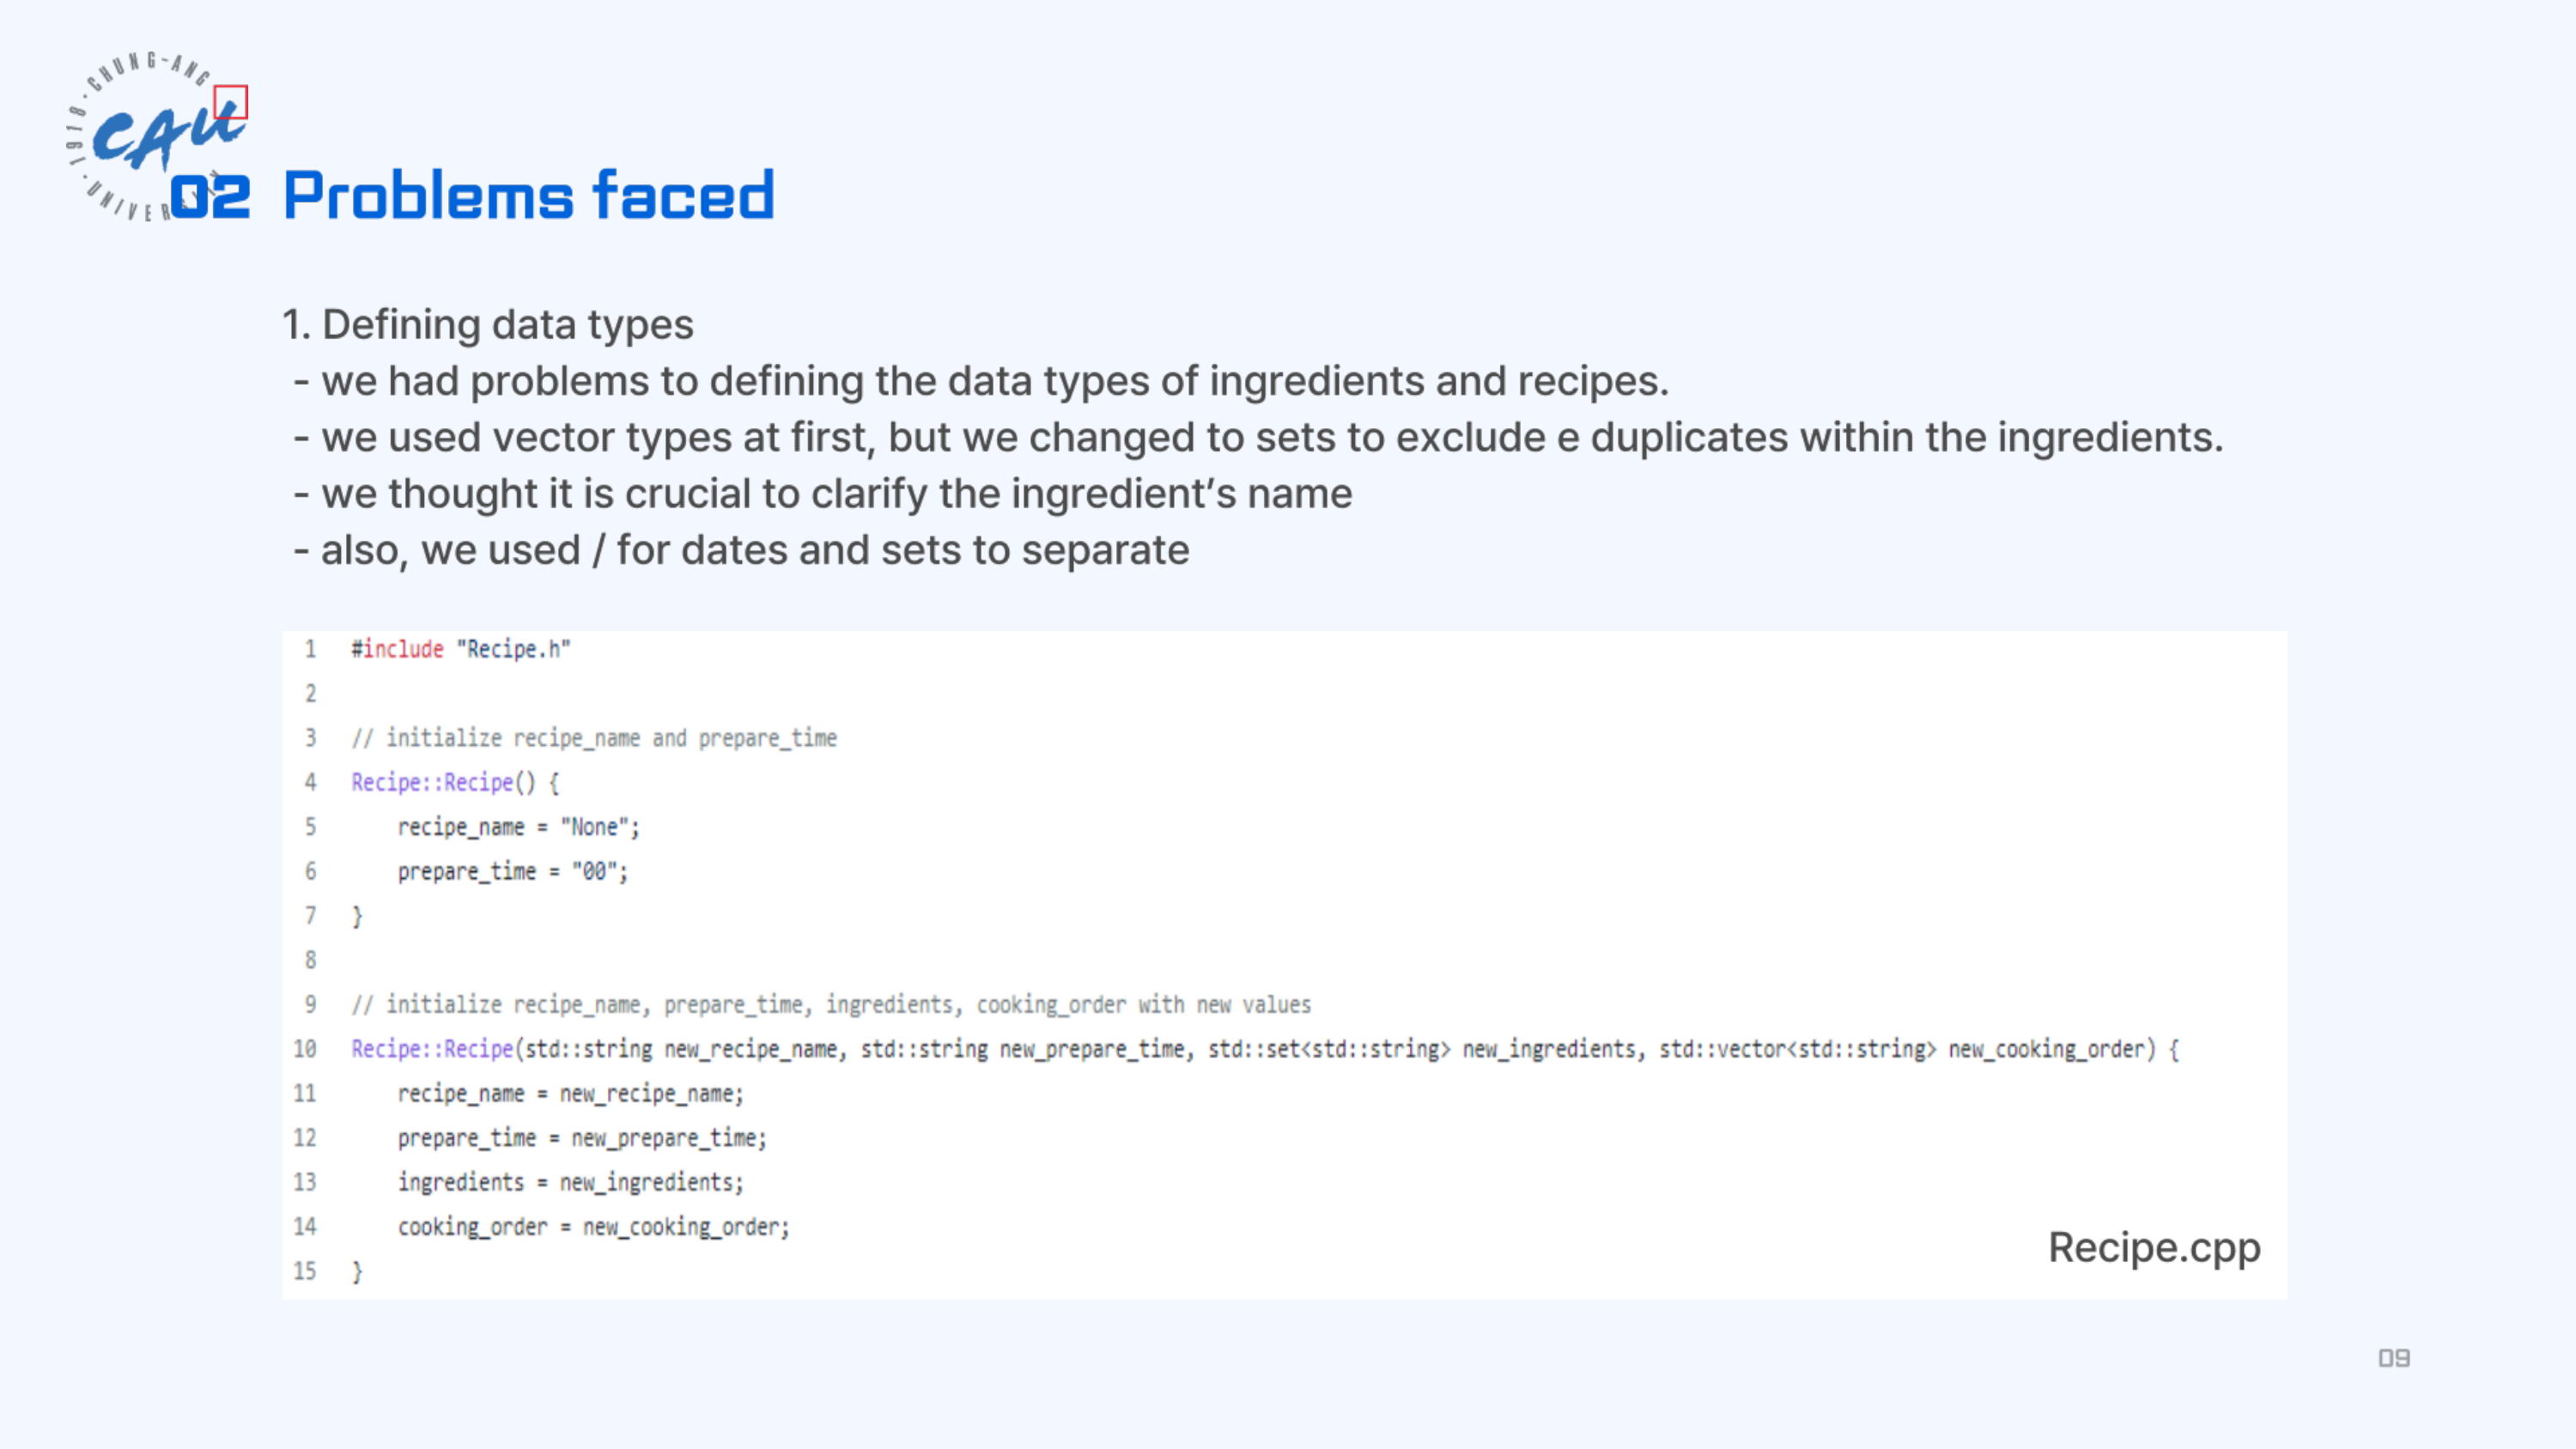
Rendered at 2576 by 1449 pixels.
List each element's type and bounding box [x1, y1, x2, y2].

text_box [66, 51, 248, 221]
picture [161, 147, 805, 261]
picture [2374, 1343, 2422, 1385]
picture [2041, 1212, 2281, 1290]
text_box [282, 631, 2288, 1300]
picture [276, 288, 2275, 599]
